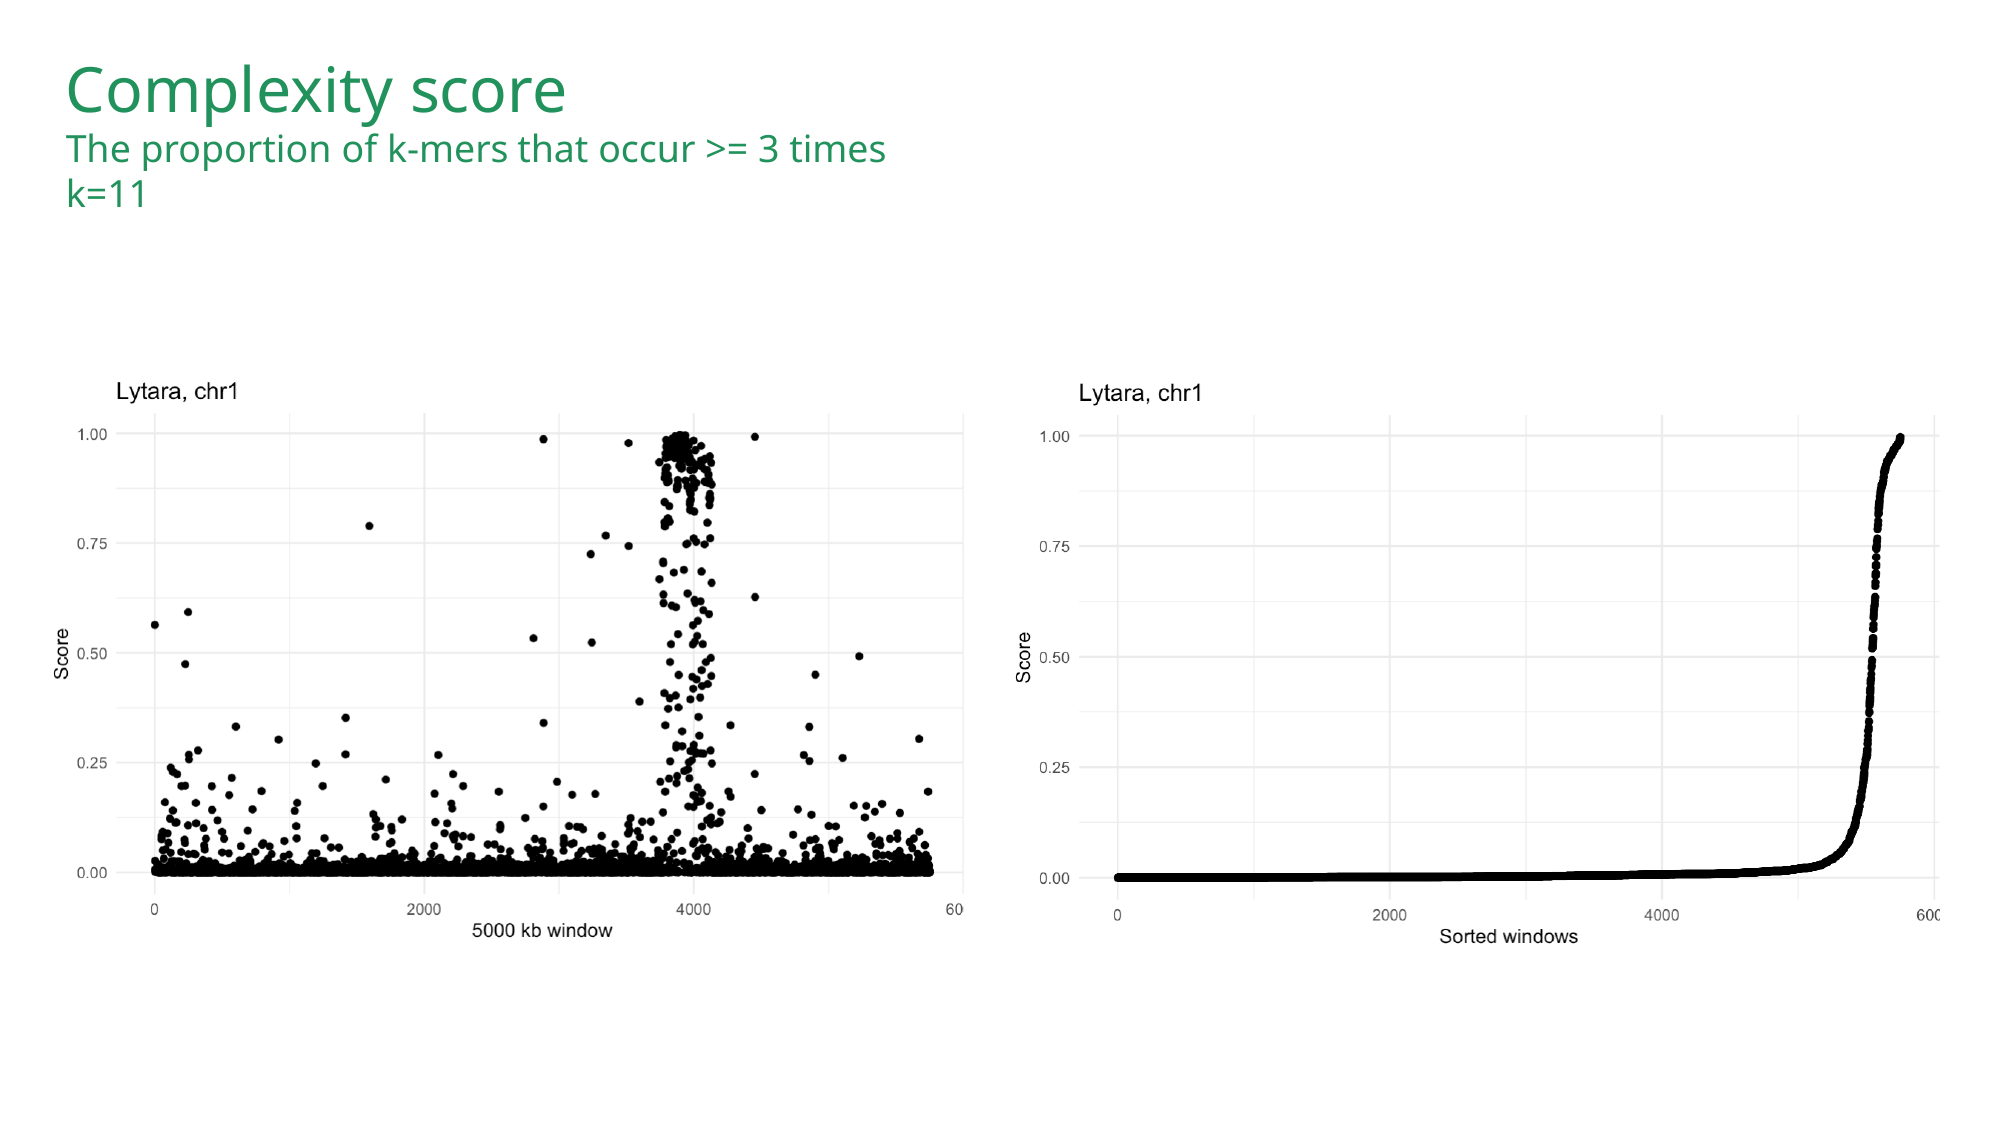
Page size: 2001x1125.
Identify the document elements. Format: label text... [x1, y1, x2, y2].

picture [1008, 375, 1940, 956]
picture [46, 375, 964, 950]
text_box Complexity score The proportion of k-mers that occur >= 3 times k=11 [51, 42, 903, 223]
